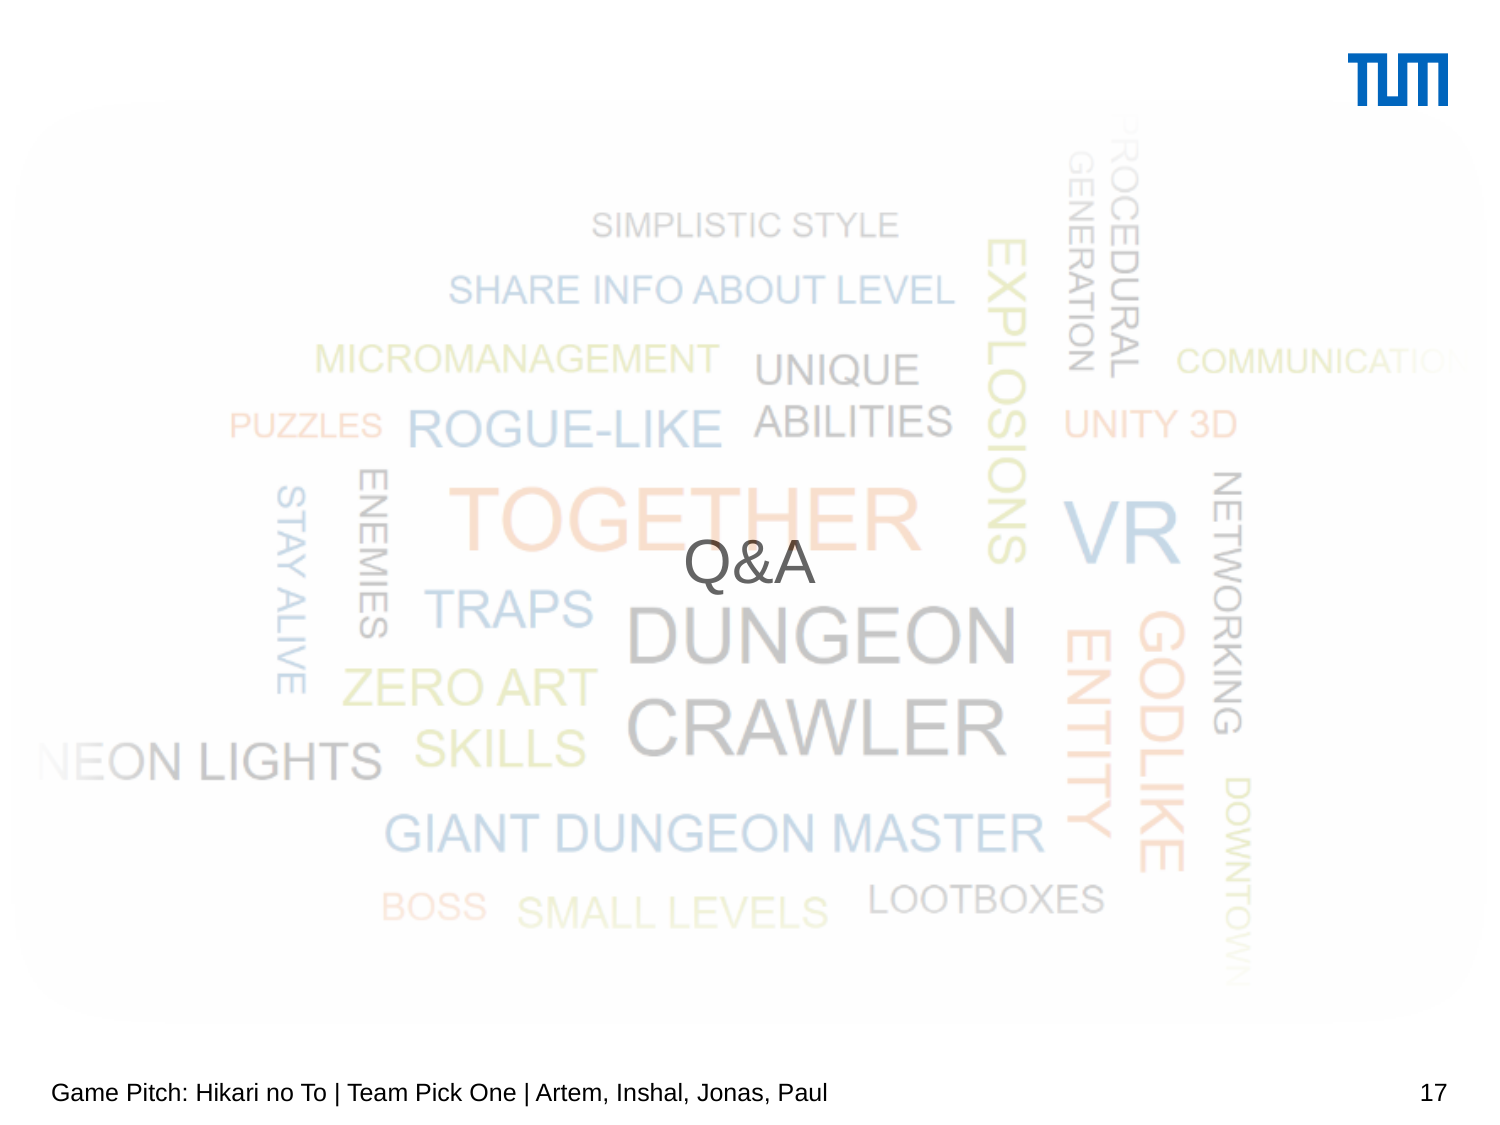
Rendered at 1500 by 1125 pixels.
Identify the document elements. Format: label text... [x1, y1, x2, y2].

footer Game Pitch: Hikari no To | Team Pick One | Artem, Inshal, Jonas, Paul [51, 1061, 1112, 1122]
slide_number 17 [1112, 1061, 1448, 1122]
text_box [177, 266, 1324, 858]
